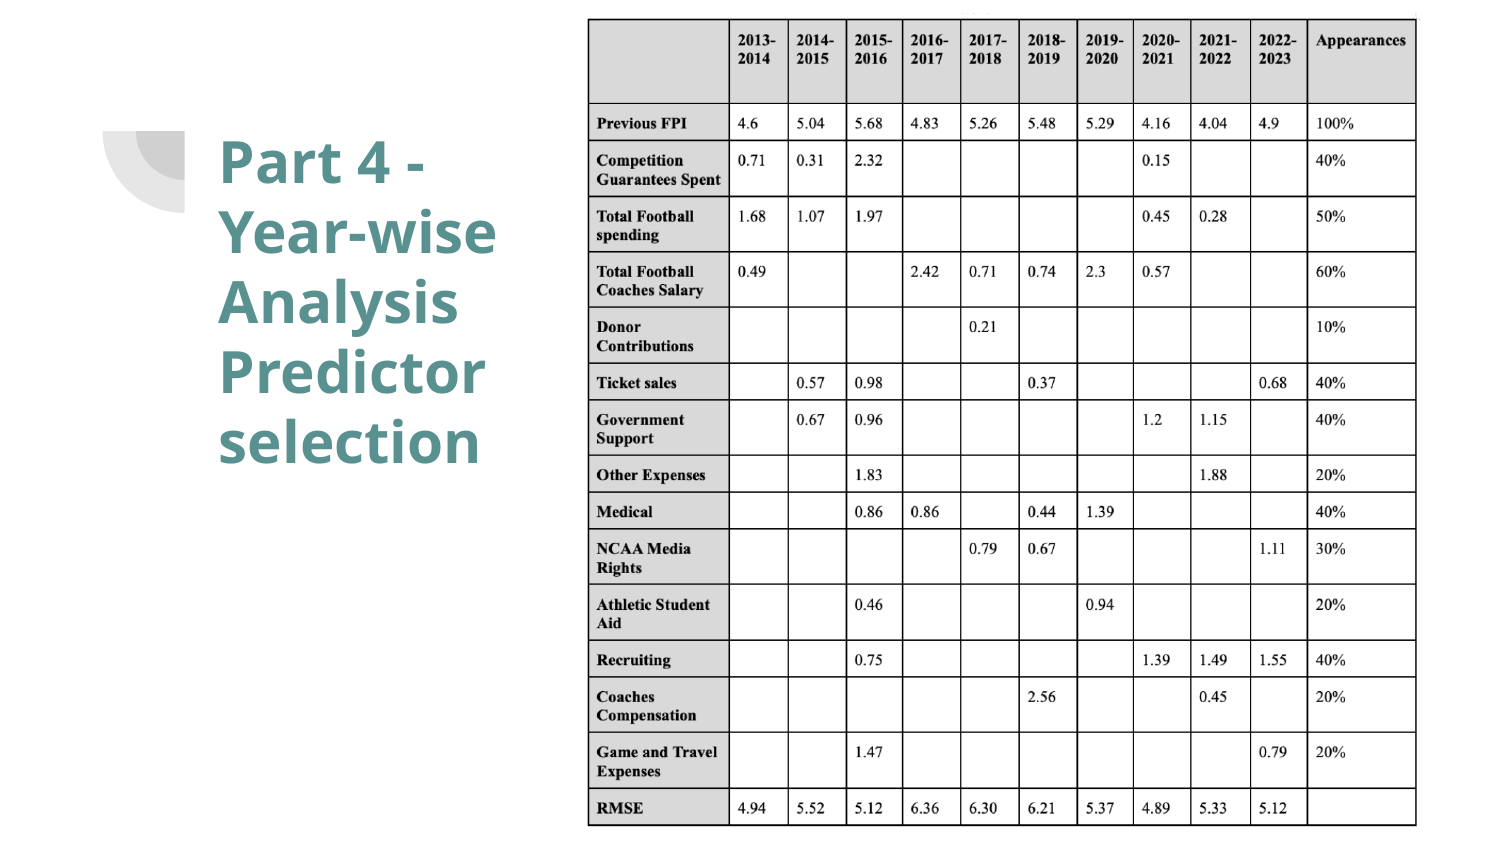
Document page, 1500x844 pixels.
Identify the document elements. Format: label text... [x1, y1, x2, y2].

picture [580, 12, 1421, 831]
title Part 4 - Year-wise Analysis Predictor selection [128, 110, 575, 817]
